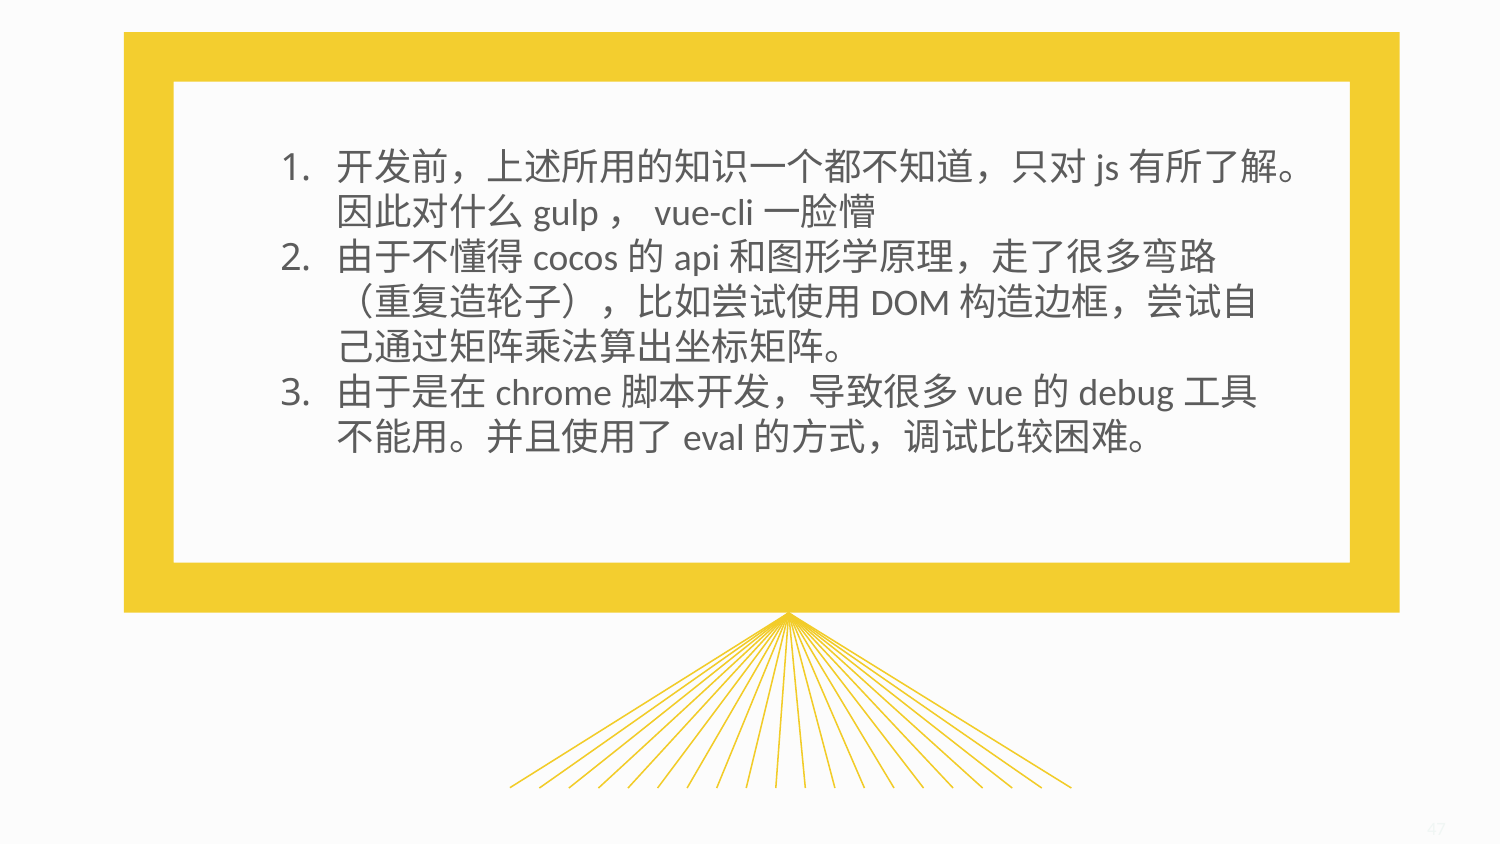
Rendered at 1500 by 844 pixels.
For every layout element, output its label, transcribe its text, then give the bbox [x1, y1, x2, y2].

text_box [122, 30, 1402, 615]
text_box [509, 612, 1072, 789]
text_box 开发前，上述所用的知识一个都不知道，只对js有所了解。因此对什么gulp，vue-cli一脸懵 由于不懂得cocos的api和图形学原理，走了很多弯路（重复造轮子），比如尝试使用DOM构造边框，尝试自己通过矩阵乘法算出坐标矩阵。 由于是在chrome脚本开发，导致很多vue的debug工具不能用。并且使用了eval的方式，调试比较困难。 [265, 135, 1294, 466]
